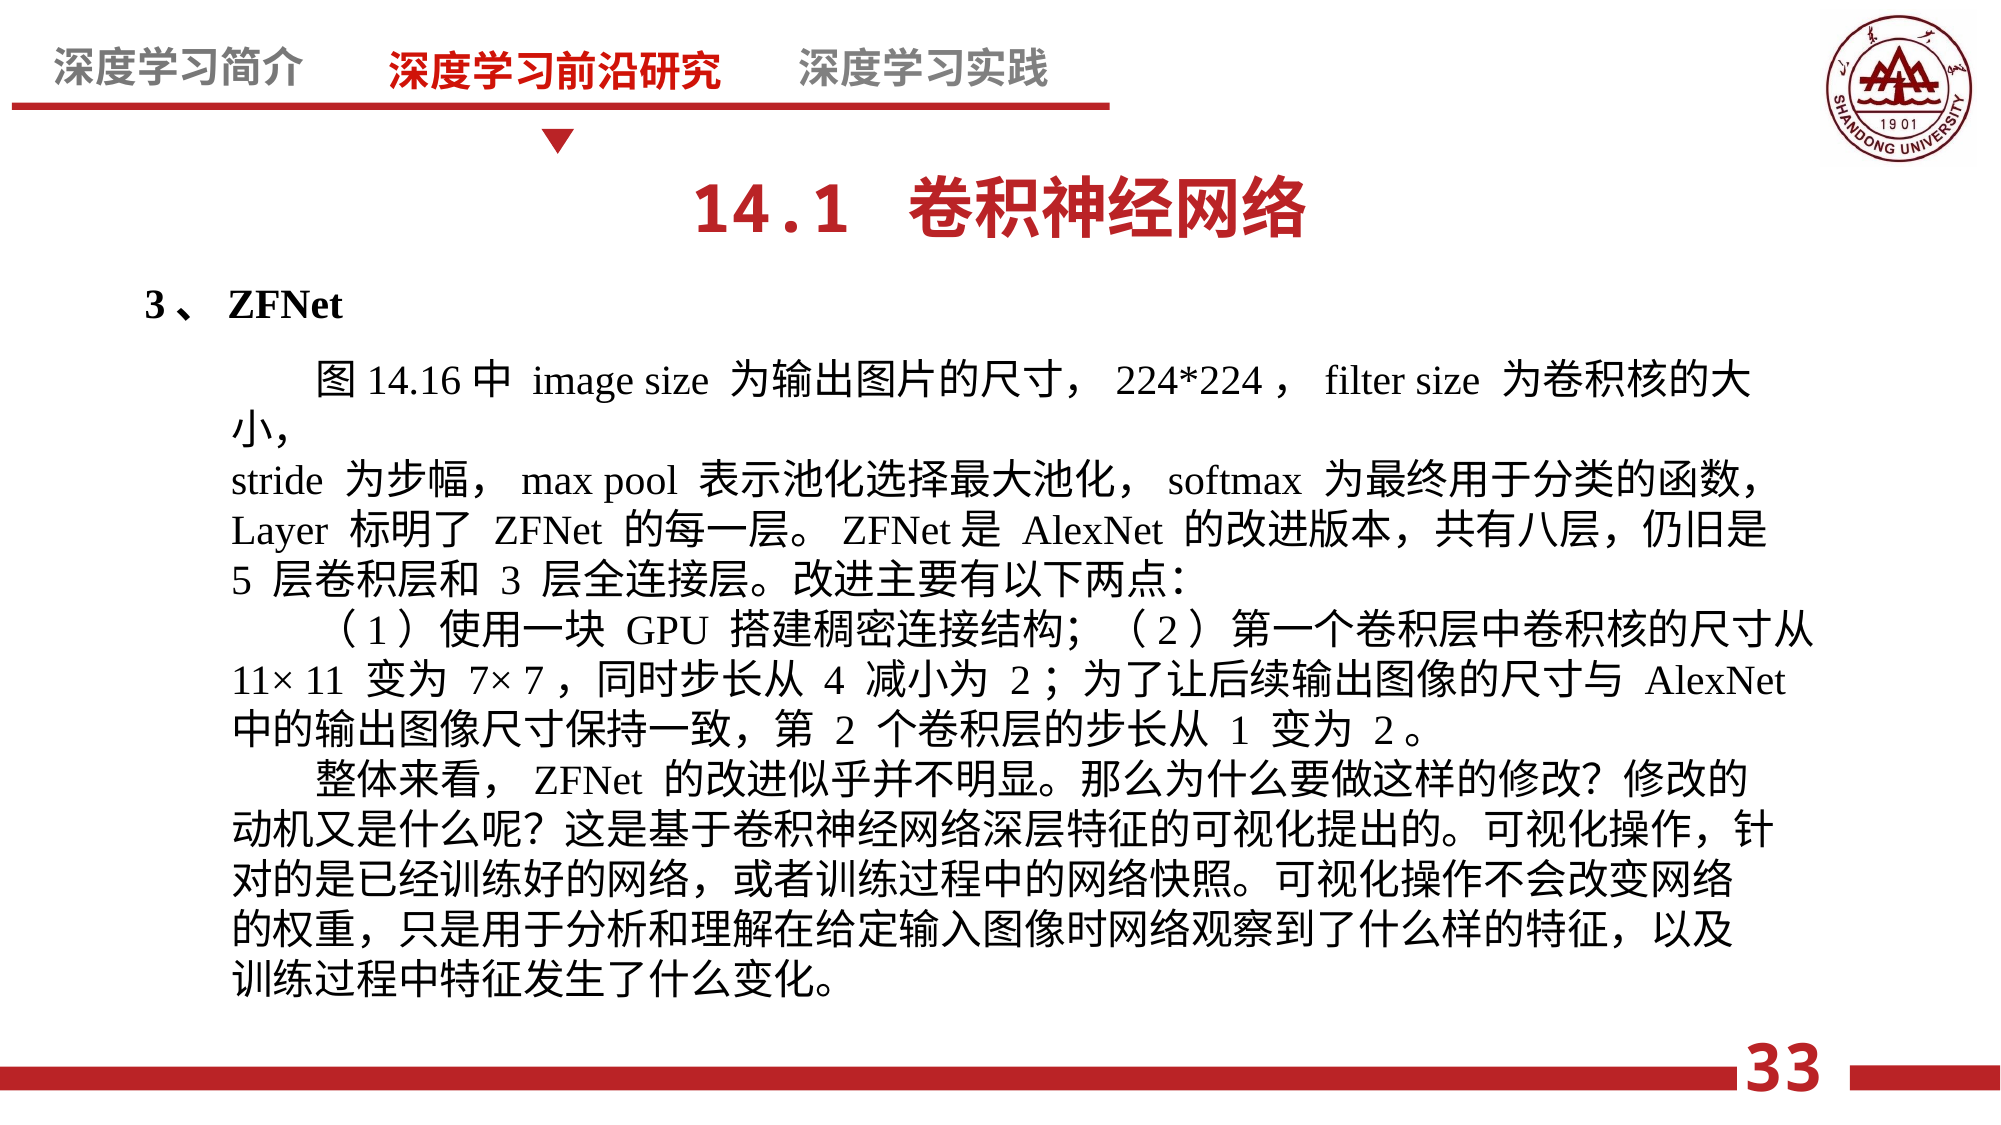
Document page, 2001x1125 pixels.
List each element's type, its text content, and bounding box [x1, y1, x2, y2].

picture [1820, 9, 1977, 167]
text_box 14.1 卷积神经网络 [677, 158, 1323, 254]
text_box 图14.16中 image size 为输出图片的尺寸，224*224，filter size 为卷积核的大小， stride 为步幅，max pool 表示池化选择最大池化，softmax 为最终用于分类的函数， Layer 标明了 ZFNet 的每一层。ZFNet是 AlexNet 的改进版本，共有八层，仍旧是 5 层卷积层和 3 层全连接层。改进主要有以下两点： （1）使用一块 GPU 搭建稠密连接结构；（2）第一个卷积层中卷积核的尺寸从 11× 11 变为 7× 7，同时步长从 4 减小为 2；为了让后续输出图像的尺寸与 AlexNet 中的输出图像尺寸保持一致，第 2 个卷积层的步长从 1 变为 2。 整体来看，ZFNet 的改进似乎并不明显。那么为什么要做这样的修改？修改的 动机又是什么呢？这是基于卷积神经网络深层特征的可视化提出的。可视化操作，针 对的是已经训练好的网络，或者训练过程中的网络快照。可视化操作不会改变网络 的权重，只是用于分析和理解在给定输入图像时网络观察到了什么样的特征，以及 训练过程中特征发生了什么变化。 [216, 345, 1834, 1011]
text_box 3、ZFNet [129, 269, 1143, 335]
